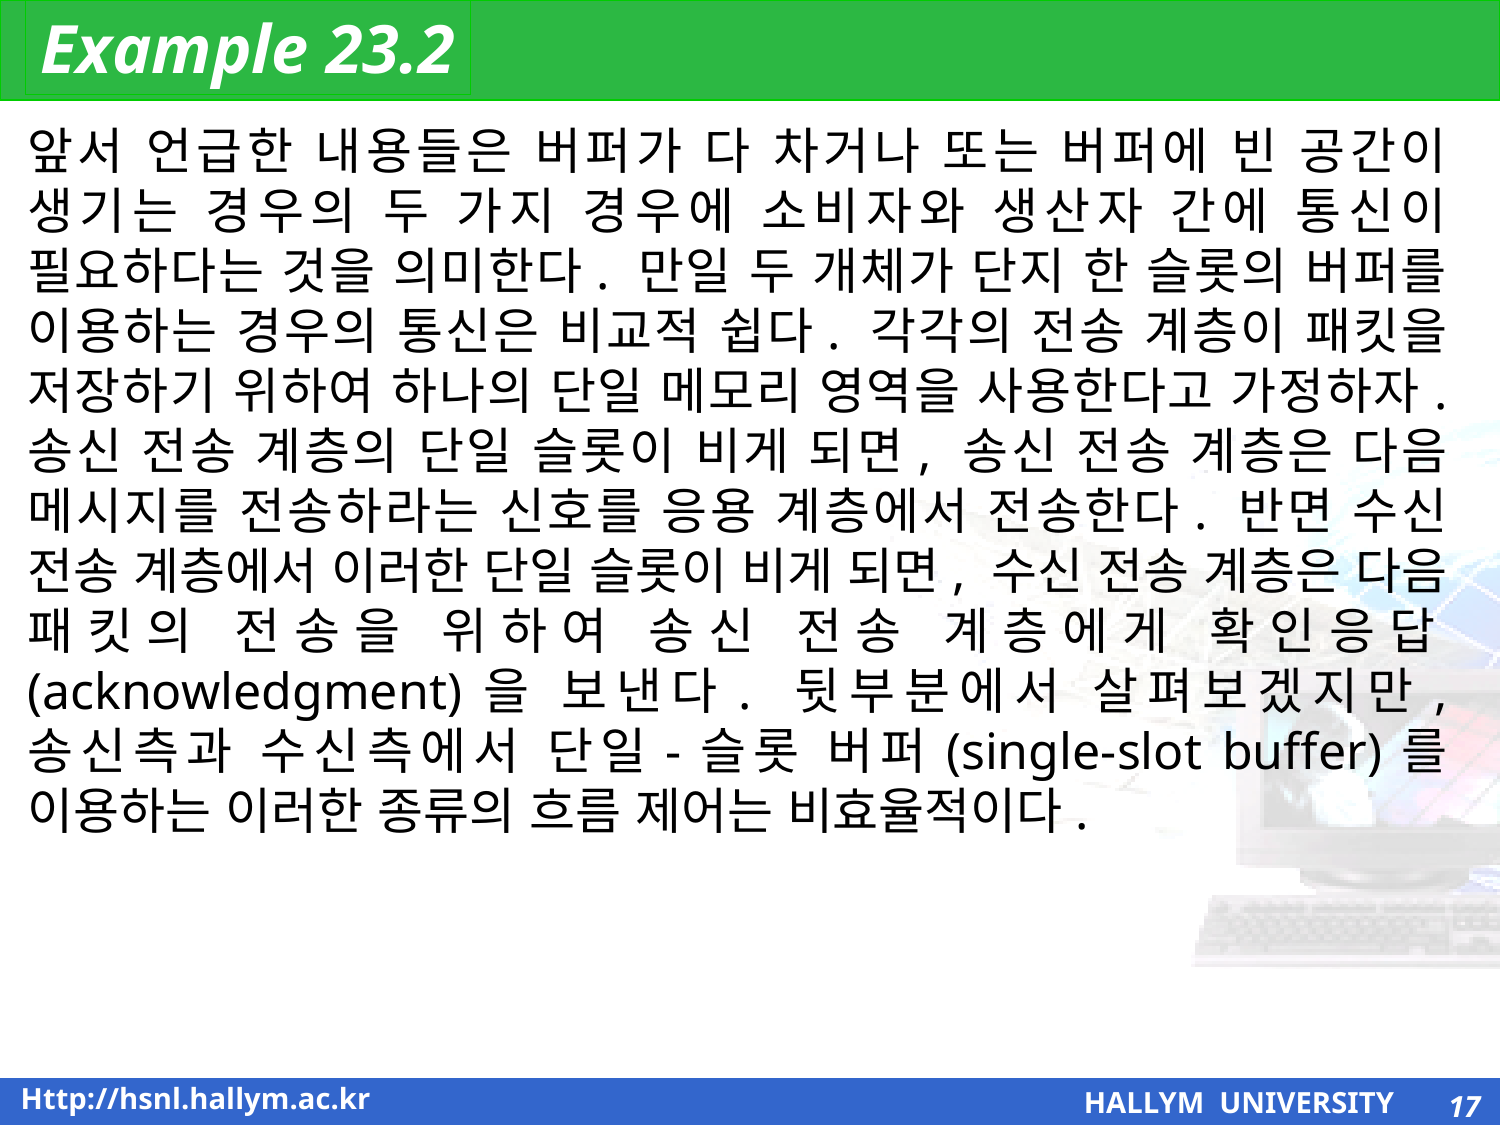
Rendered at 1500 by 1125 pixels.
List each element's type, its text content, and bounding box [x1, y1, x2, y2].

slide_number 17 [1182, 1080, 1496, 1125]
text_box 앞서 언급한 내용들은 버퍼가 다 차거나 또는 버퍼에 빈 공간이 생기는 경우의 두 가지 경우에 소비자와 생산자 간에 통신이 필요하다는 것을 의미한다. 만일 두 개체가 단지 한 슬롯의 버퍼를 이용하는 경우의 통신은 비교적 쉽다. 각각의 전송 계층이 패킷을 저장하기 위하여 하나의 단일 메모리 영역을 사용한다고 가정하자. 송신 전송 계층의 단일 슬롯이 비게 되면, 송신 전송 계층은 다음 메시지를 전송하라는 신호를 응용 계층에서 전송한다. 반면 수신 전송 계층에서 이러한 단일 슬롯이 비게 되면, 수신 전송 계층은 다음 패킷의 전송을 위하여 송신 전송 계층에게 확인응답(acknowledgment)을 보낸다. 뒷부분에서 살펴보겠지만, 송신측과 수신측에서 단일-슬롯 버퍼(single-slot buffer)를 이용하는 이러한 종류의 흐름 제어는 비효율적이다. [12, 112, 1463, 848]
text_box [0, 0, 1500, 101]
